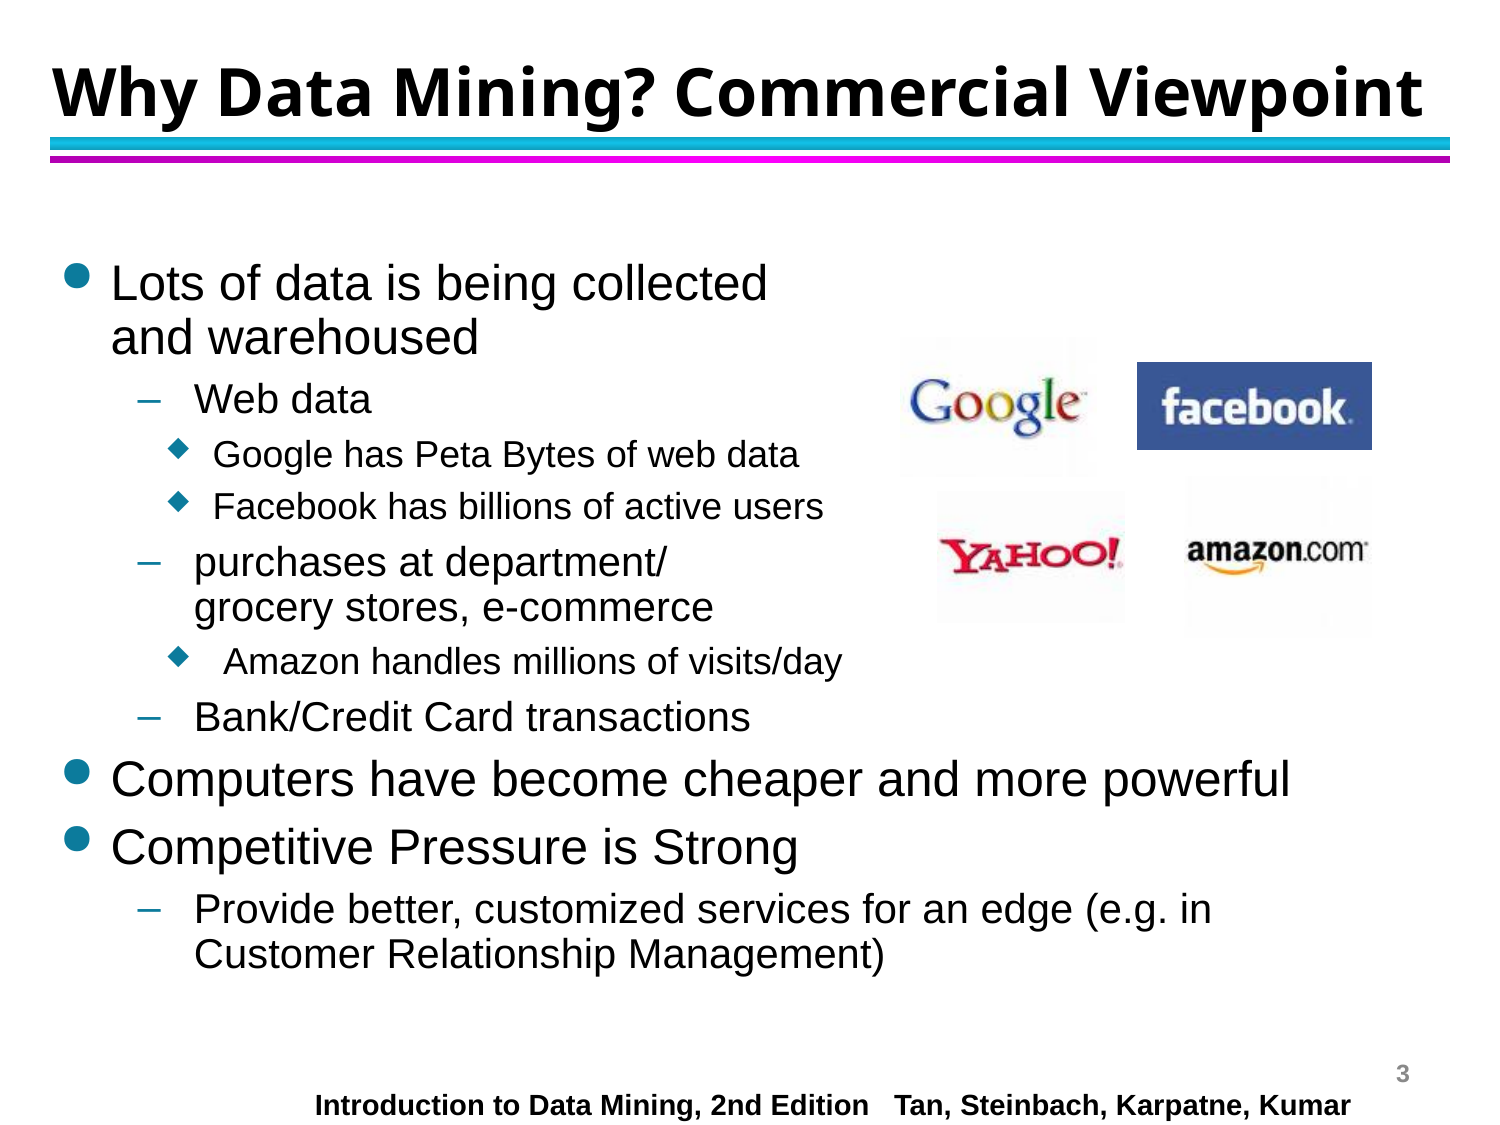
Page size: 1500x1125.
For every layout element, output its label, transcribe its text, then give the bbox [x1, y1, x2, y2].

slide_number 3 [1074, 1042, 1425, 1103]
footer Introduction to Data Mining, 2nd Edition Tan, Steinbach, Karpatne, Kumar [300, 1078, 1453, 1125]
picture [1184, 476, 1373, 638]
picture [937, 491, 1126, 624]
picture [1137, 362, 1373, 451]
list Lots of data is being collected and warehoused Web data Google has Peta Bytes of web data Facebook has billions of active users purchases at department/ grocery stores, e-commerce Amazon handles millions of visits/day Bank/Credit Card transactions Computers have become cheaper and more powerful Competitive Pressure is Strong Provide better, customized services for an edge (e.g. in Customer Relationship Management) [47, 249, 1413, 1100]
title Why Data Mining? Commercial Viewpoint [37, 0, 1475, 138]
picture [899, 337, 1098, 477]
